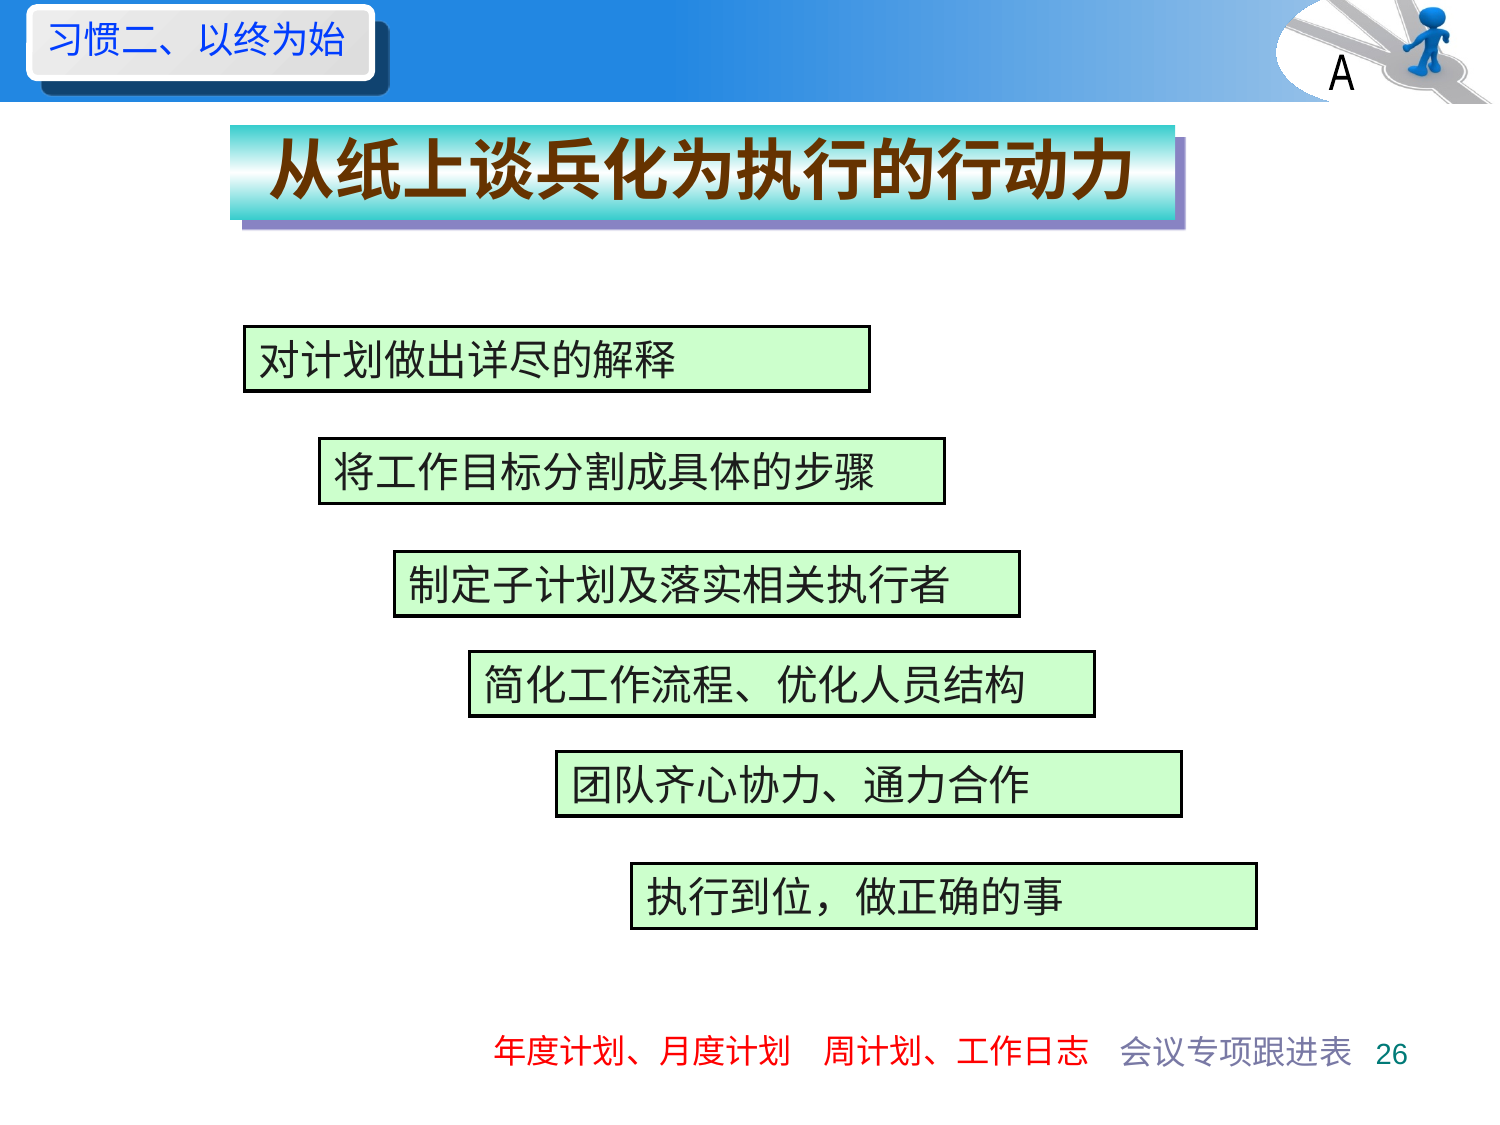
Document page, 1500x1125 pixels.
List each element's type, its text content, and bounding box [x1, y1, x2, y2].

text_box 年度计划、月度计划 [478, 1023, 809, 1078]
text_box 制定子计划及落实相关执行者 [394, 551, 1020, 617]
text_box 简化工作流程、优化人员结构 [469, 651, 1095, 717]
text_box 对计划做出详尽的解释 [244, 326, 870, 392]
picture [1281, 0, 1500, 104]
slide_number 26 [1047, 1027, 1424, 1107]
text_box 习惯二、以终为始 [29, 7, 373, 79]
text_box 会议专项跟进表 [1104, 1023, 1368, 1079]
title 从纸上谈兵化为执行的行动力 [229, 125, 1176, 221]
text_box 周计划、工作日志 [809, 1023, 1106, 1078]
text_box 团队齐心协力、通力合作 [556, 751, 1182, 817]
text_box 执行到位，做正确的事 [631, 863, 1257, 929]
text_box 将工作目标分割成具体的步骤 [319, 438, 945, 504]
